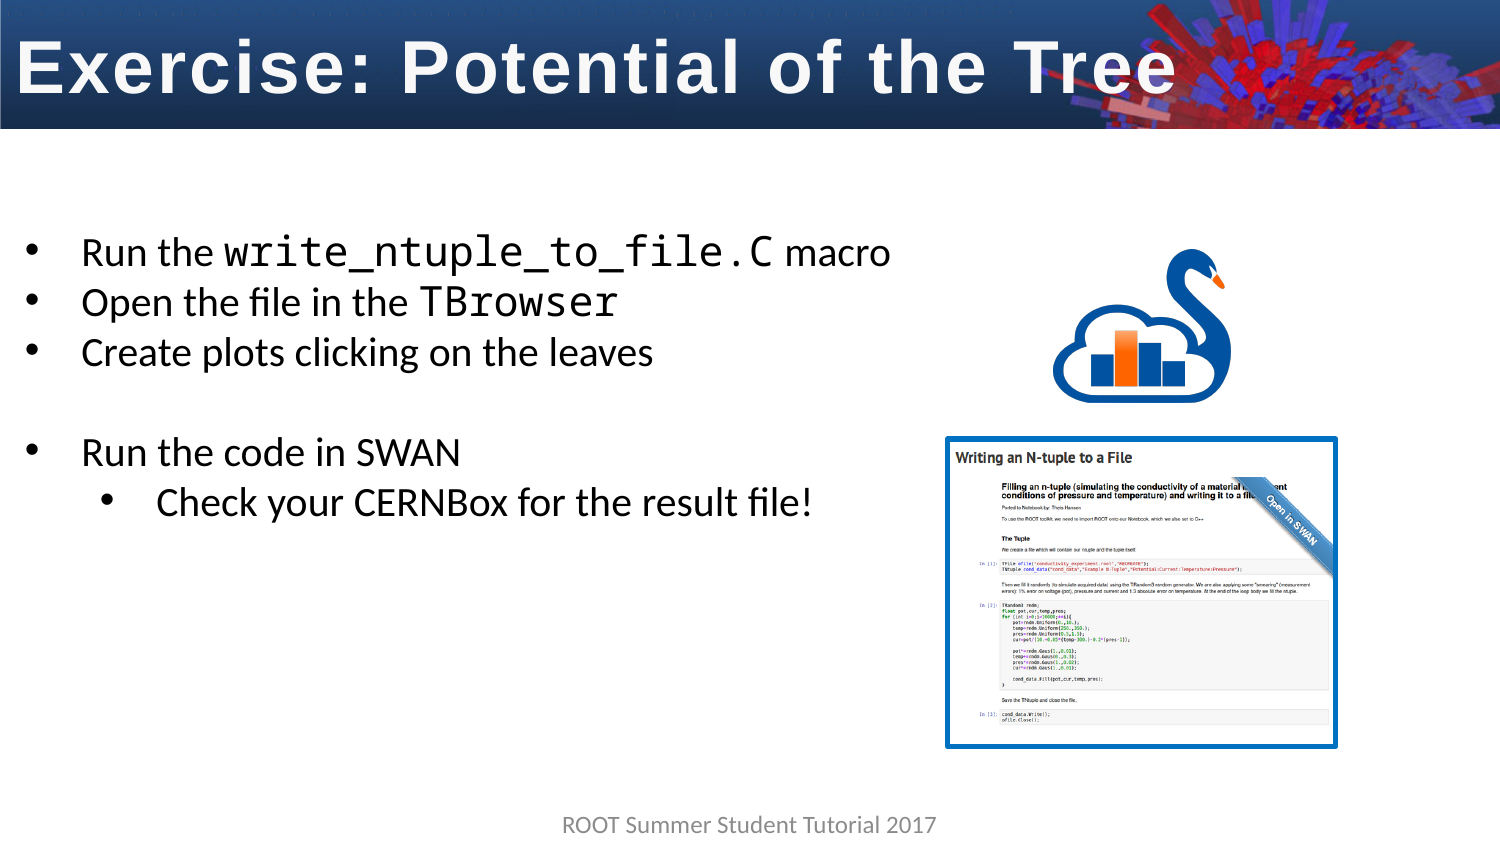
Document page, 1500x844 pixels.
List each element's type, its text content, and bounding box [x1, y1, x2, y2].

footer ROOT Summer Student Tutorial 2017 [512, 800, 988, 844]
text_box Run the write_ntuple_to_file.C macro Open the file in the TBrowser Create plots clicking on the leaves Run the code in SWAN Check your CERNBox for the result file! [10, 217, 1404, 533]
text_box Exercise: Potential of the Tree [0, 0, 1500, 129]
picture [949, 441, 1334, 745]
picture [1053, 248, 1231, 403]
